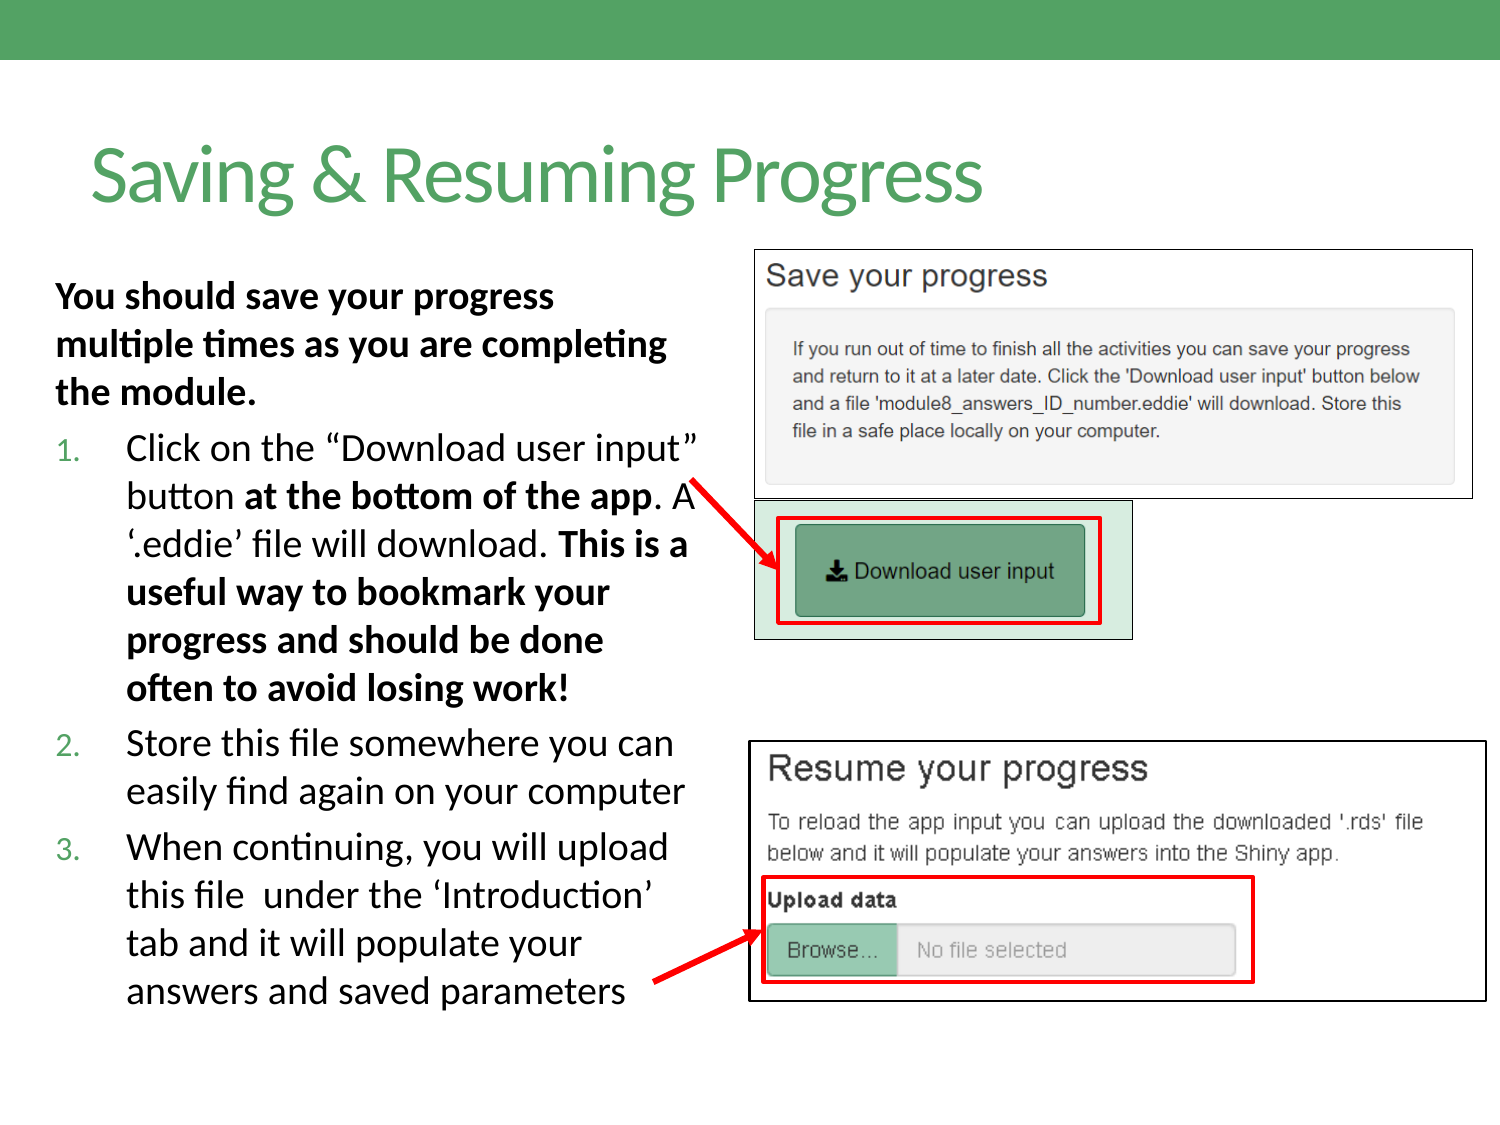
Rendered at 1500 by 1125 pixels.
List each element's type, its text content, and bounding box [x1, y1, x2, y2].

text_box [652, 929, 764, 983]
list You should save your progress multiple times as you are completing the module. Click on the “Download user input” button at the bottom of the app. A ‘.eddie’ file will download. This is a useful way to bookmark your progress and should be done often to avoid losing work! Store this file somewhere you can easily find again on your computer When continuing, you will upload this file under the ‘Introduction’ tab and it will populate your answers and saved parameters [40, 261, 716, 1062]
picture [754, 249, 1474, 499]
picture [754, 500, 1133, 640]
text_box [690, 478, 779, 571]
picture [750, 742, 1486, 1001]
title Saving & Resuming Progress [75, 87, 1425, 250]
